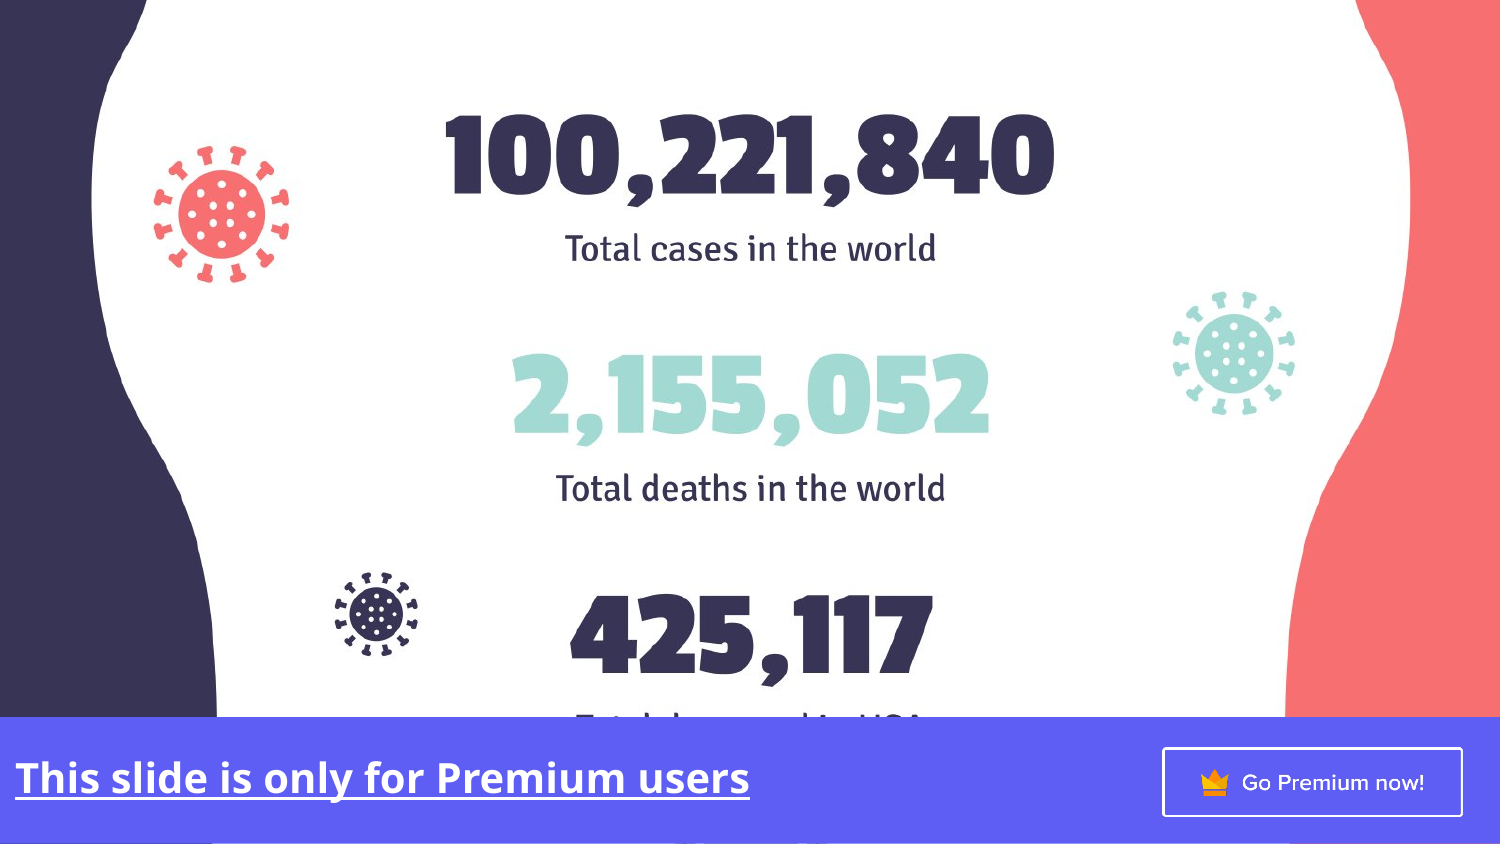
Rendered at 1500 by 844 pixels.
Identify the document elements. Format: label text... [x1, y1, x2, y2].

picture [1162, 747, 1463, 817]
picture [0, 0, 1500, 717]
text_box This slide is only for Premium users [0, 717, 1500, 844]
